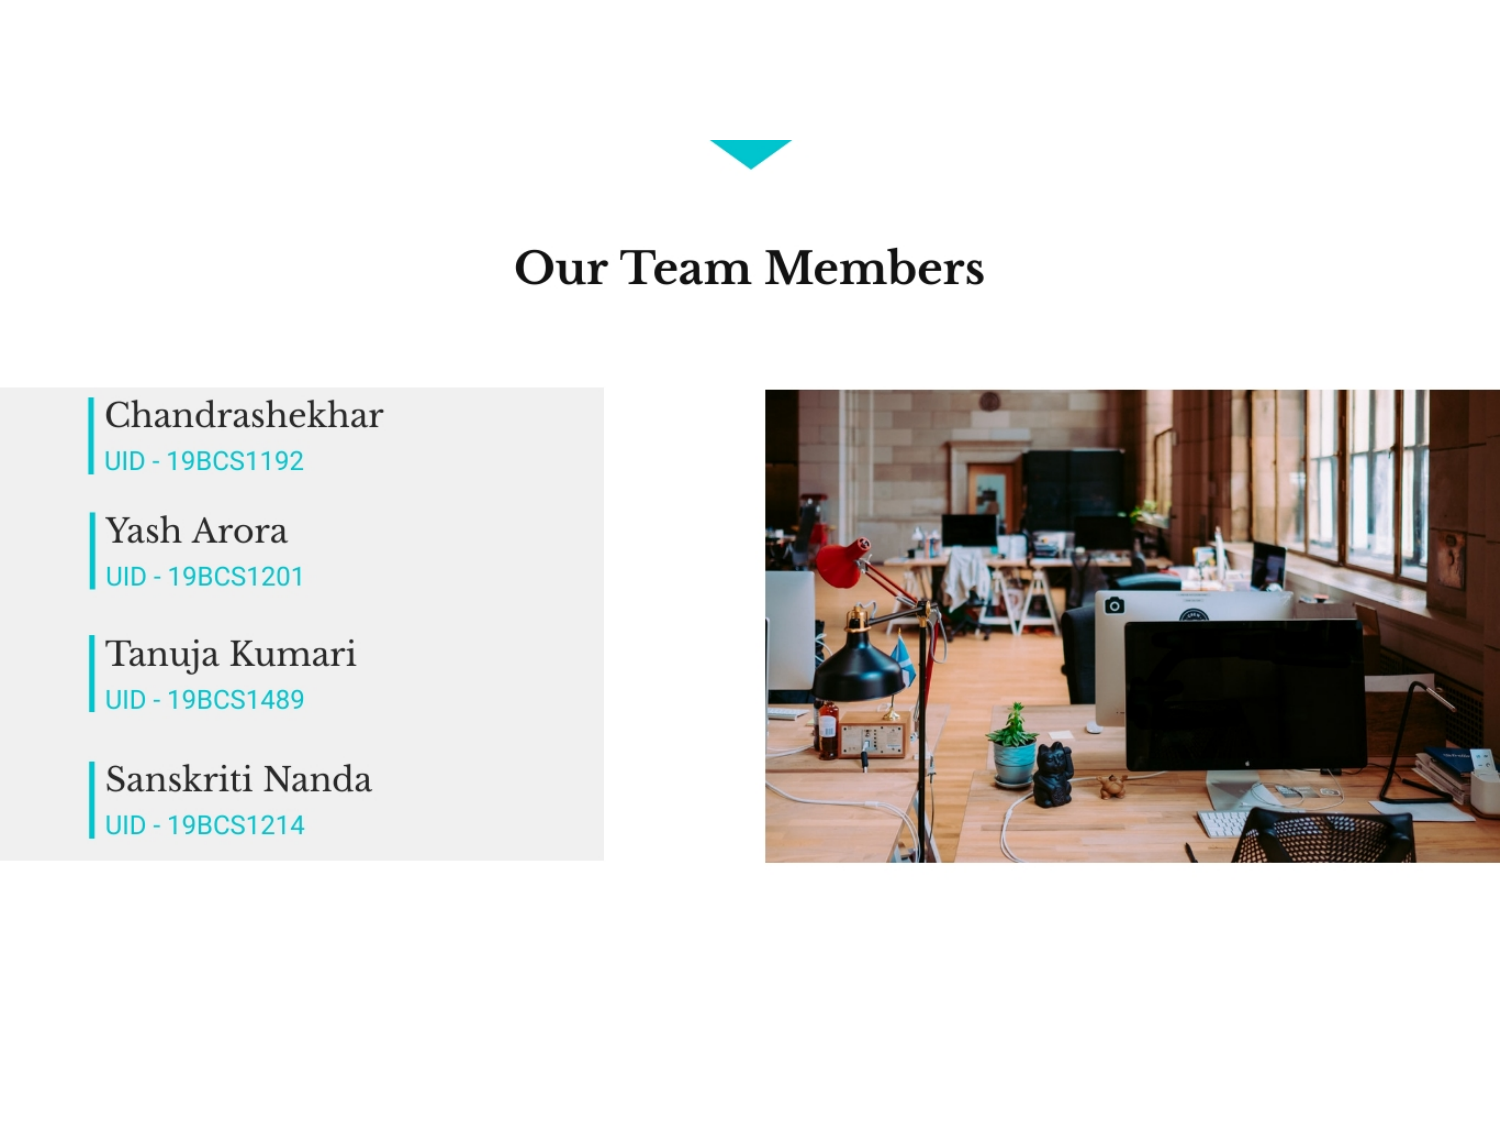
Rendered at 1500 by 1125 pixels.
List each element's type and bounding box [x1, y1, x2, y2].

picture [0, 140, 1500, 985]
